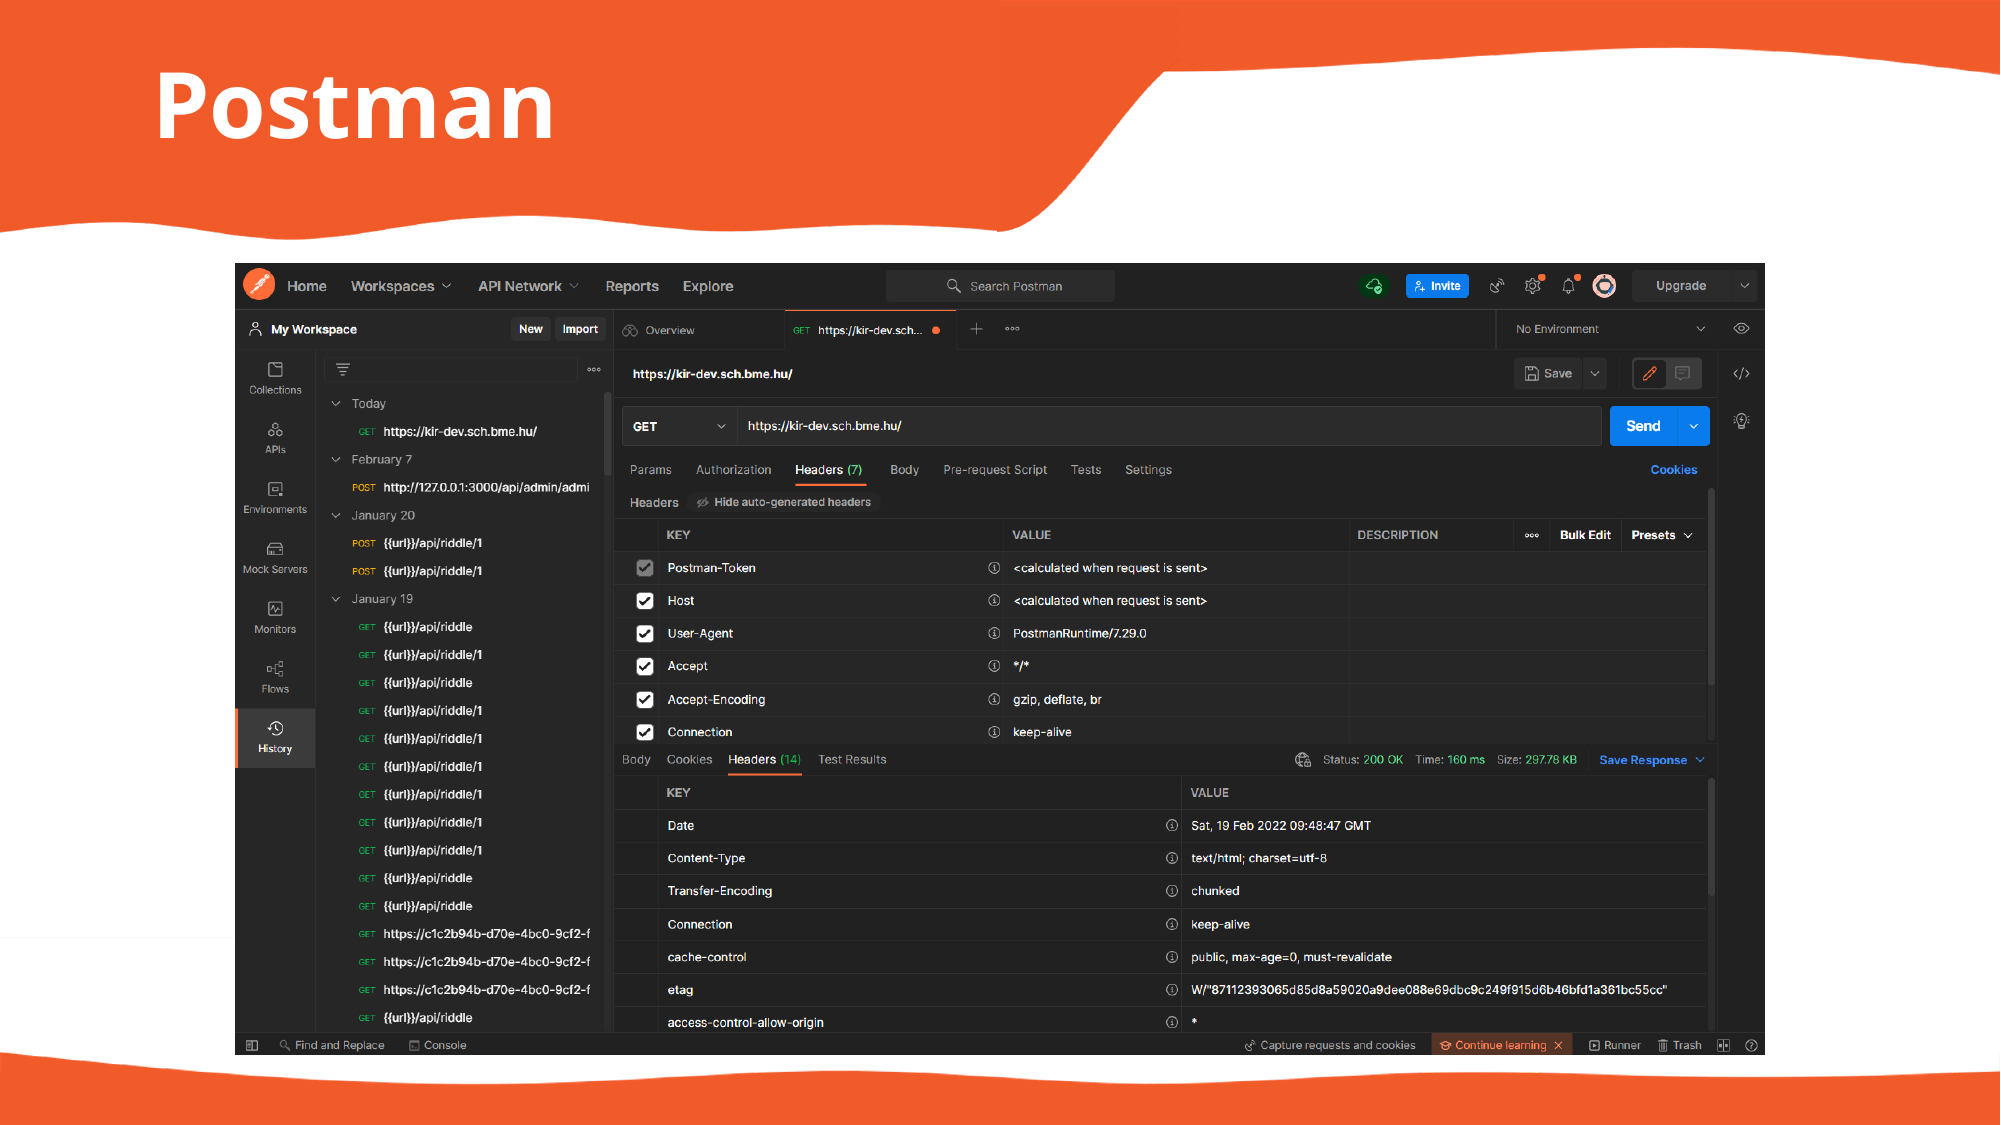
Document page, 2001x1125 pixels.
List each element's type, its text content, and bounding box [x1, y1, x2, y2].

title Postman [137, 0, 1104, 218]
picture [0, 0, 2000, 1125]
